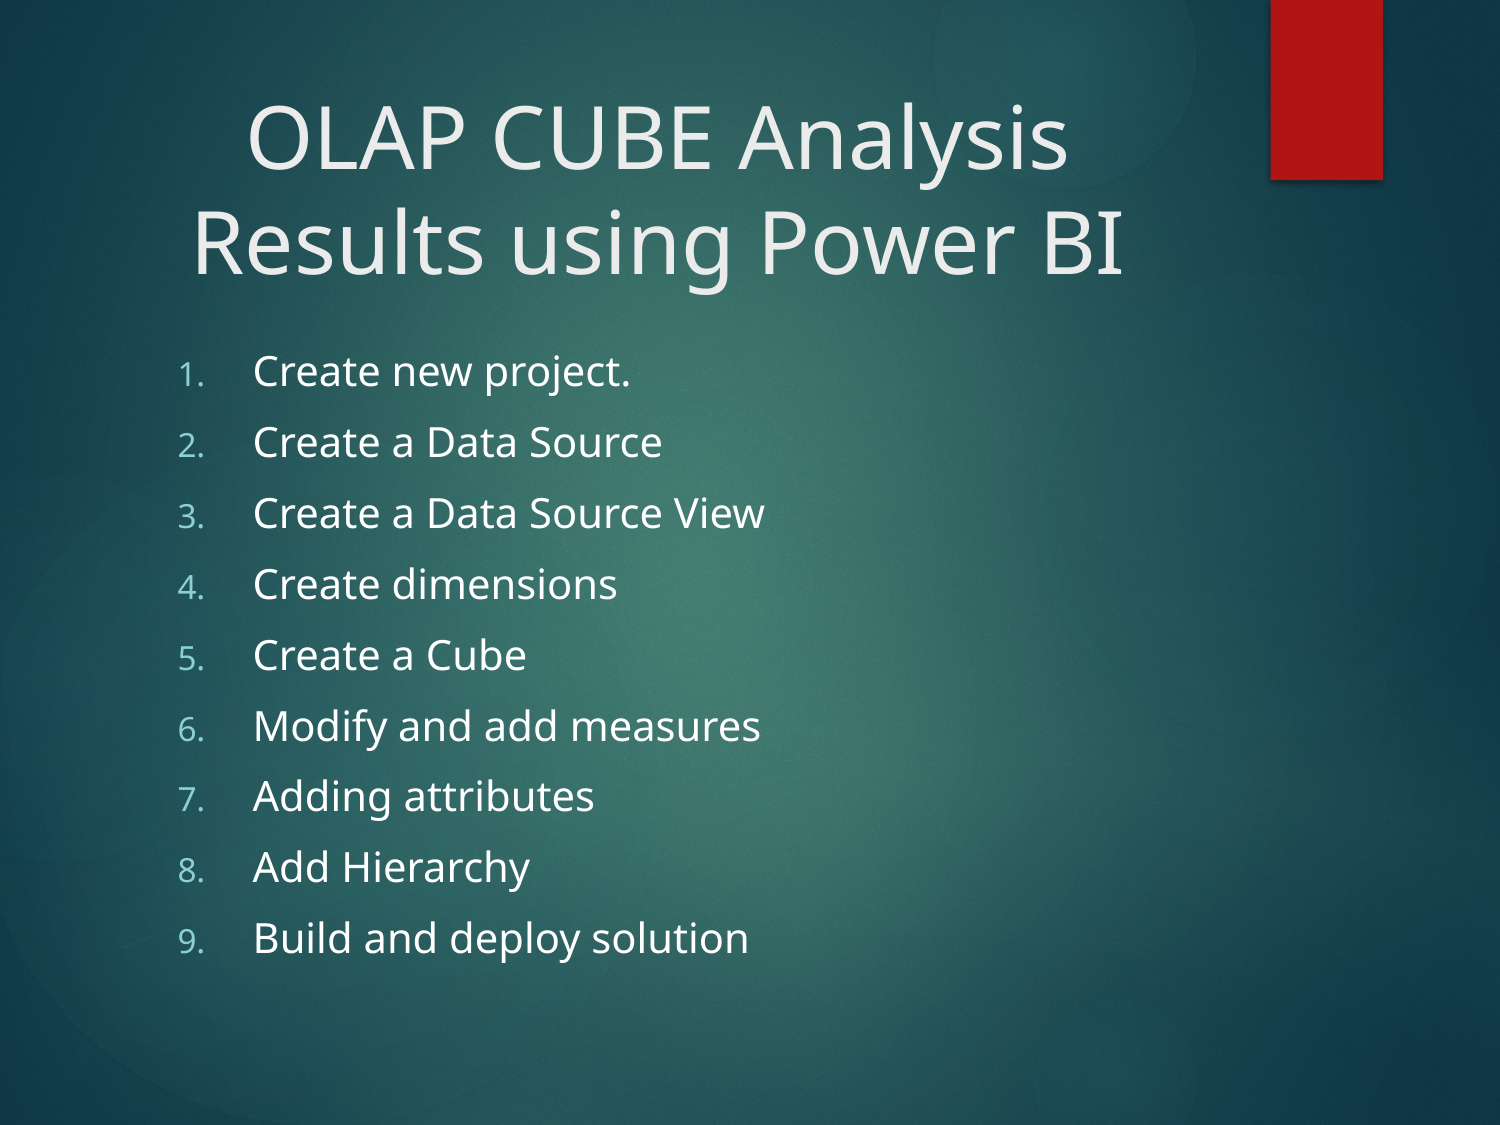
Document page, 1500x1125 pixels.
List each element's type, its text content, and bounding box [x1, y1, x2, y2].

title OLAP CUBE Analysis Results using Power BI [79, 74, 1237, 400]
list Create new project. Create a Data Source Create a Data Source View Create dimensions Create a Cube Modify and add measures Adding attributes Add Hierarchy Build and deploy solution [162, 337, 1377, 1026]
